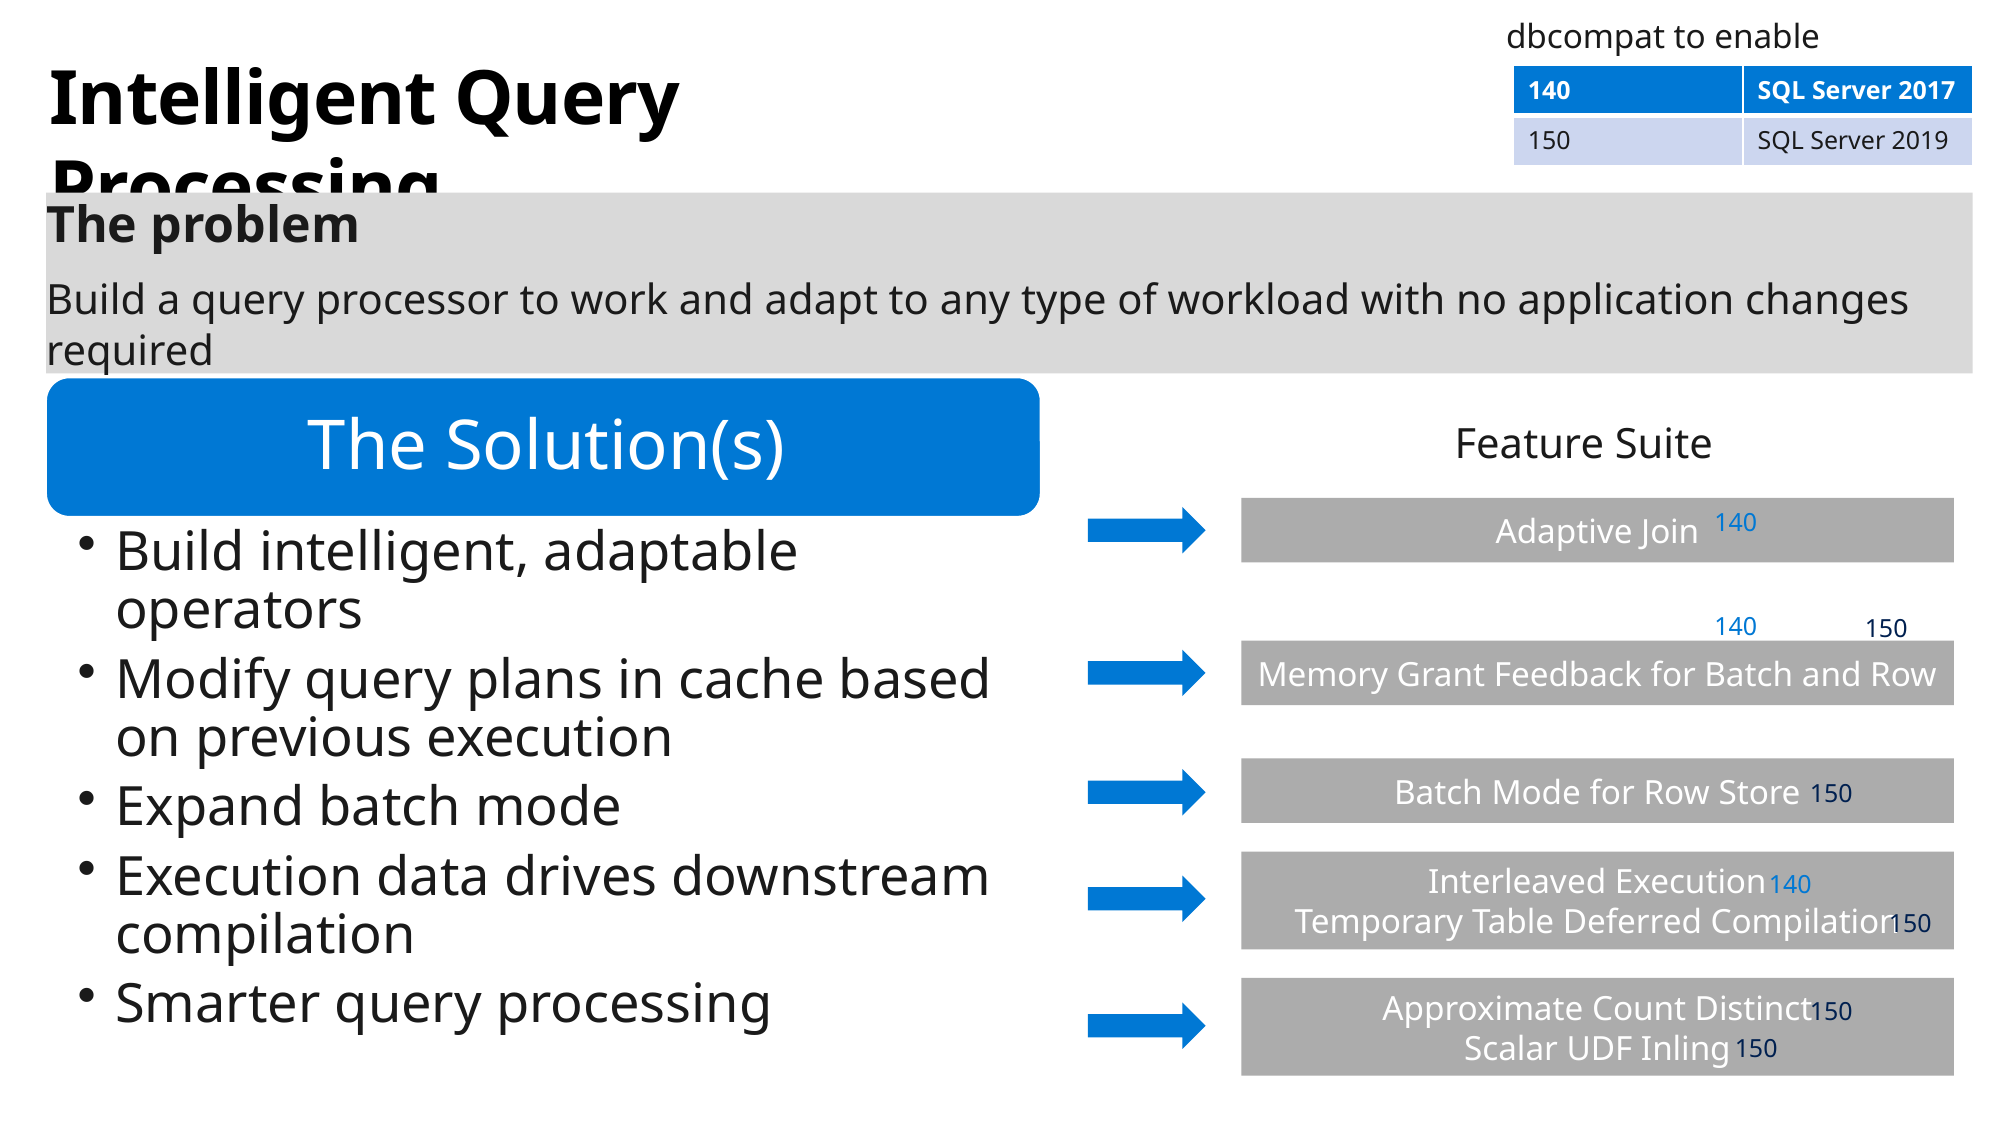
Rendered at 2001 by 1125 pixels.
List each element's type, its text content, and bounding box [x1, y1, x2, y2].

table_header 140 [1514, 66, 1742, 113]
text_box 150 [1864, 612, 1908, 643]
text_box [1087, 648, 1207, 697]
text_box Interleaved Execution Temporary Table Deferred Compilation [1241, 851, 1955, 950]
text_box Adaptive Join [1241, 497, 1955, 563]
text_box [1087, 1001, 1207, 1050]
text_box 140 [1769, 868, 1812, 899]
text_box 150 [1734, 1032, 1778, 1063]
text_box 140 [1714, 506, 1758, 537]
text_box [1087, 874, 1207, 923]
table_header SQL Server 2017 [1744, 66, 1972, 113]
text_box Memory Grant Feedback for Batch and Row [1241, 640, 1955, 706]
table_cell SQL Server 2019 [1744, 118, 1972, 165]
text_box Approximate Count Distinct Scalar UDF Inling [1241, 977, 1955, 1077]
text_box [1087, 506, 1207, 555]
text_box Feature Suite [1454, 416, 1713, 467]
text_box 150 [1888, 907, 1932, 938]
table_cell 150 [1514, 118, 1742, 165]
text_box [1087, 768, 1207, 817]
text_box 150 [1810, 777, 1853, 808]
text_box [45, 344, 1041, 1076]
title Intelligent Query Processing [49, 49, 1088, 141]
text_box 150 [1810, 995, 1853, 1026]
text_box The problem Build a query processor to work and adapt to any type of workload with no application changes required [46, 192, 1973, 374]
text_box dbcompat to enable [1505, 15, 1821, 56]
text_box Batch Mode for Row Store [1241, 758, 1955, 824]
text_box 140 [1714, 610, 1758, 641]
